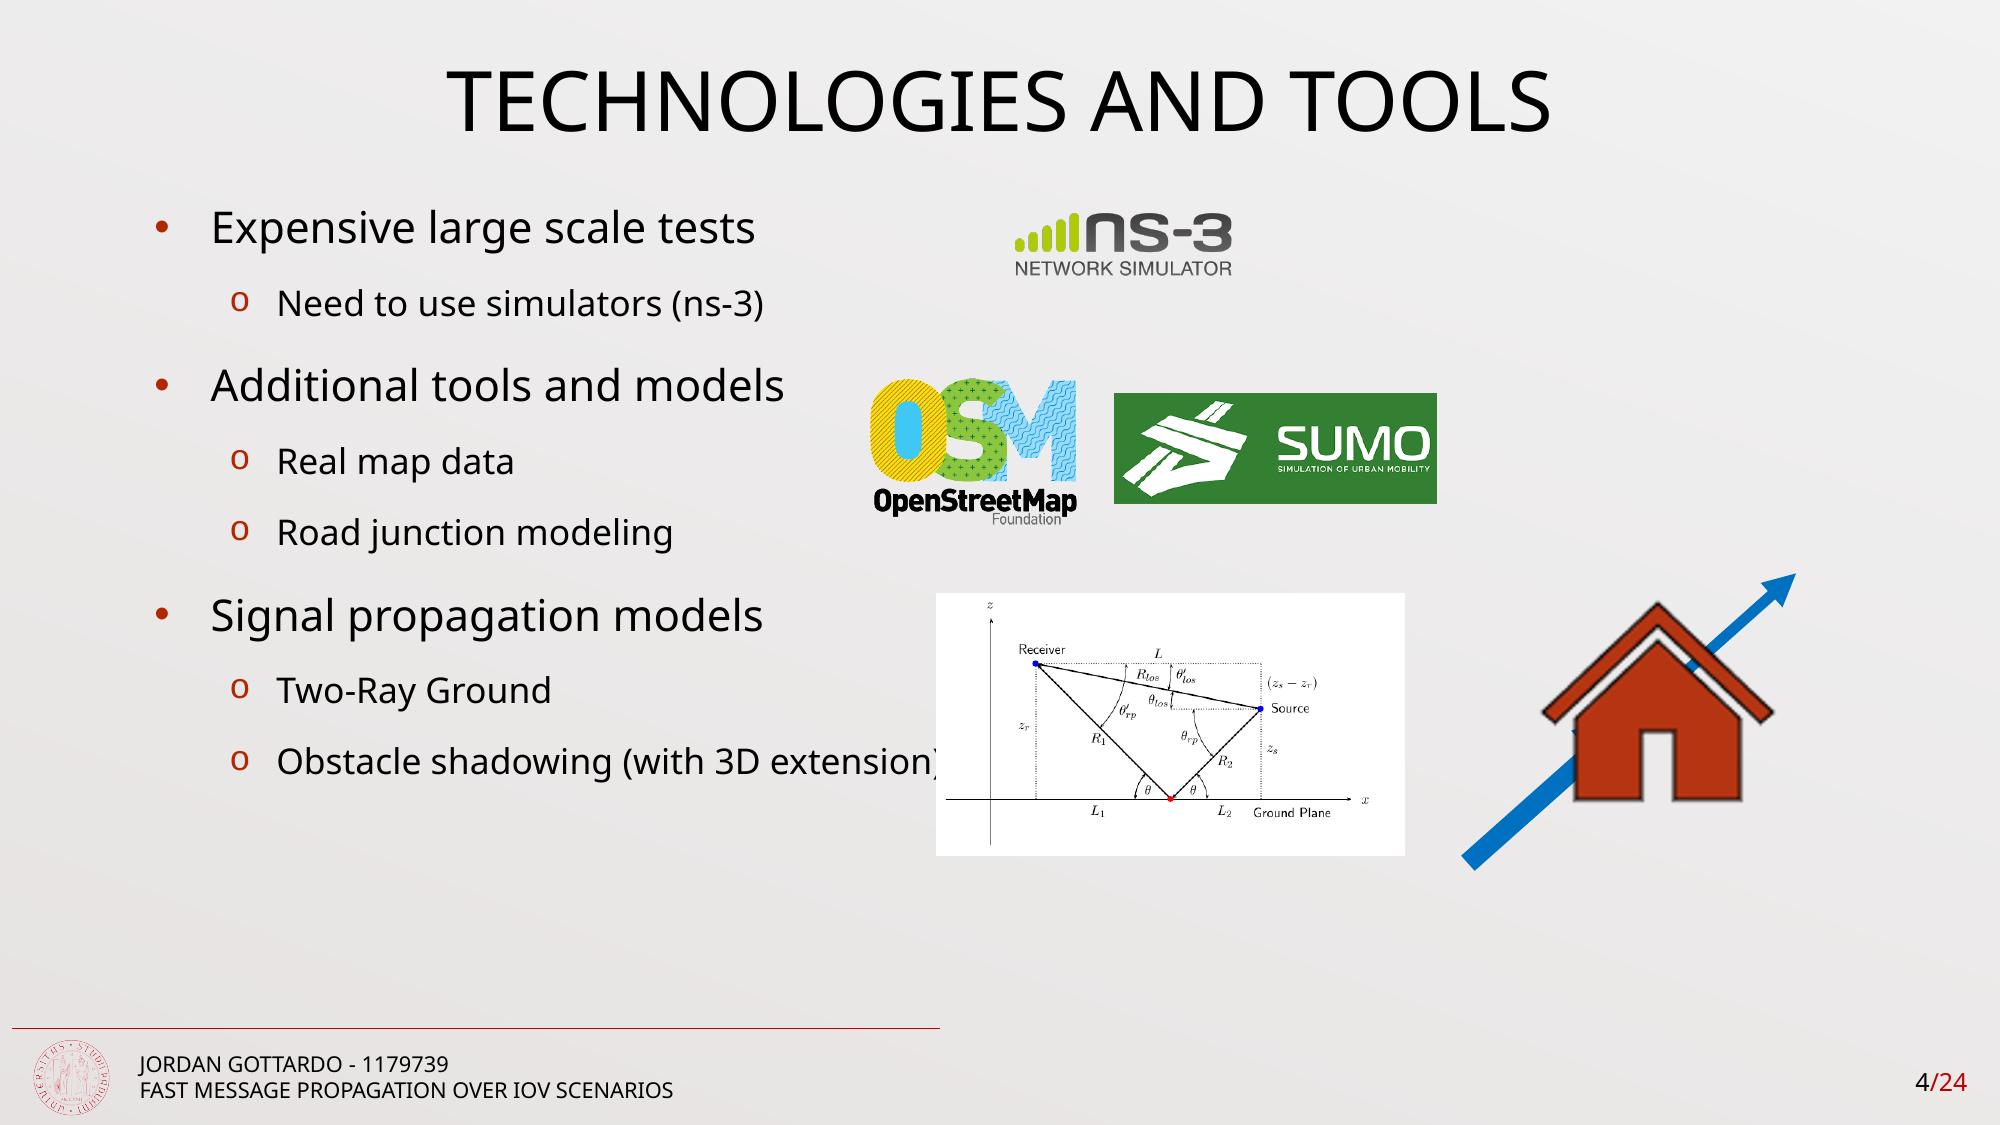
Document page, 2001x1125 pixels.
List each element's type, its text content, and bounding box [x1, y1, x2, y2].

picture [33, 1039, 110, 1116]
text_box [1467, 712, 1637, 864]
title TECHNOLOGIES AND TOOLS [0, 0, 2000, 208]
picture [808, 173, 1437, 856]
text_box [1789, 573, 1796, 779]
text_box 4 [1885, 1058, 1945, 1104]
list Expensive large scale tests Need to use simulators (ns-3) Additional tools and models Real map data Road junction modeling Signal propagation models Two-Ray Ground Obstacle shadowing (with 3D extension) [139, 166, 1247, 1021]
picture [1526, 570, 1789, 832]
